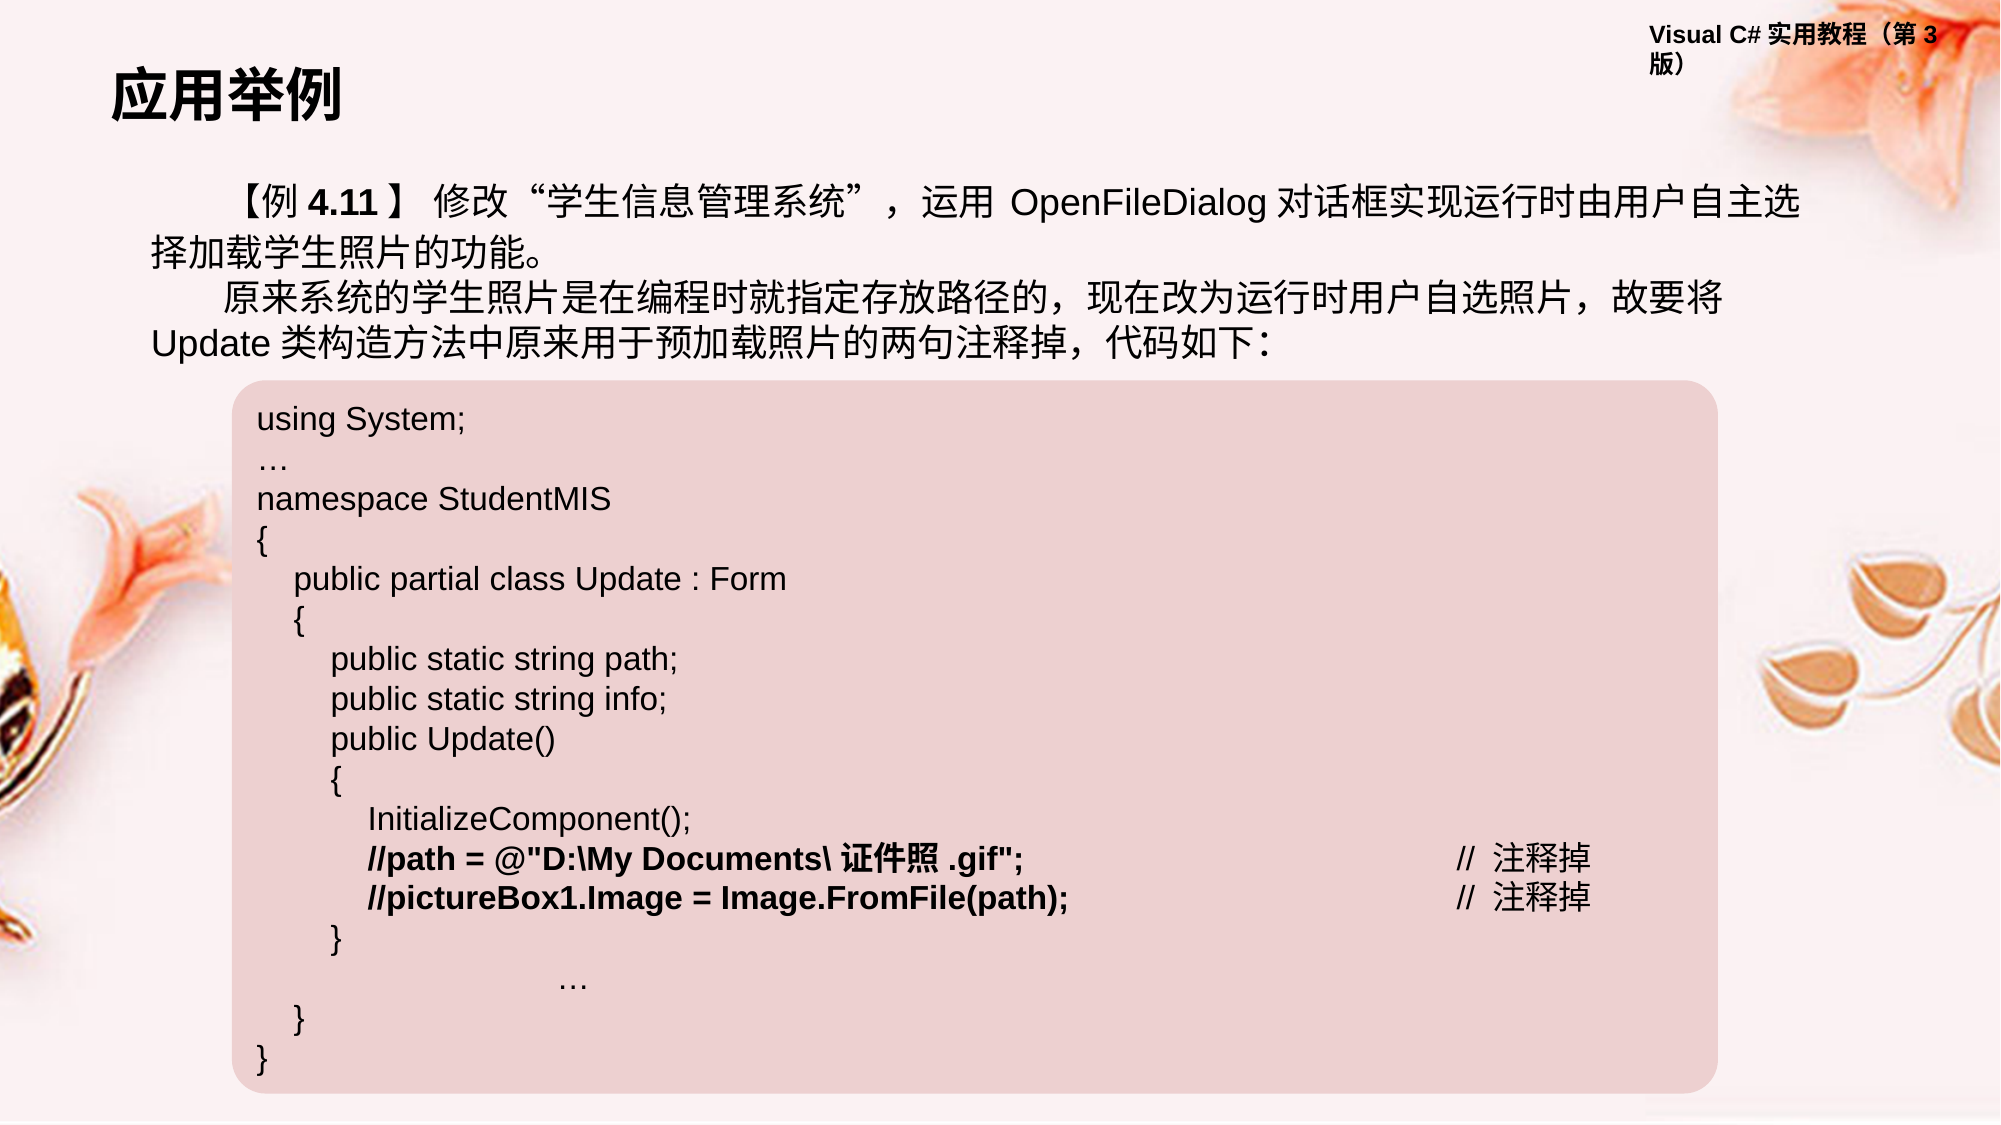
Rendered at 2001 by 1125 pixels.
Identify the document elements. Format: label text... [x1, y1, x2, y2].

picture [0, 0, 2001, 1125]
text_box using System; … namespace StudentMIS { public partial class Update : Form { public static string path; public static string info; public Update() { InitializeComponent(); //path = @"D:\My Documents\证件照.gif"; // 注释掉 //pictureBox1.Image = Image.FromFile(path); // 注释掉 } … } } [231, 380, 1718, 1094]
text_box 【例4.11】 修改“学生信息管理系统”，运用 OpenFileDialog对话框实现运行时由用户自主选择加载学生照片的功能。 原来系统的学生照片是在编程时就指定存放路径的，现在改为运行时用户自选照片，故要将Update类构造方法中原来用于预加载照片的两句注释掉，代码如下： [136, 170, 1821, 372]
text_box 应用举例 [96, 58, 1047, 136]
